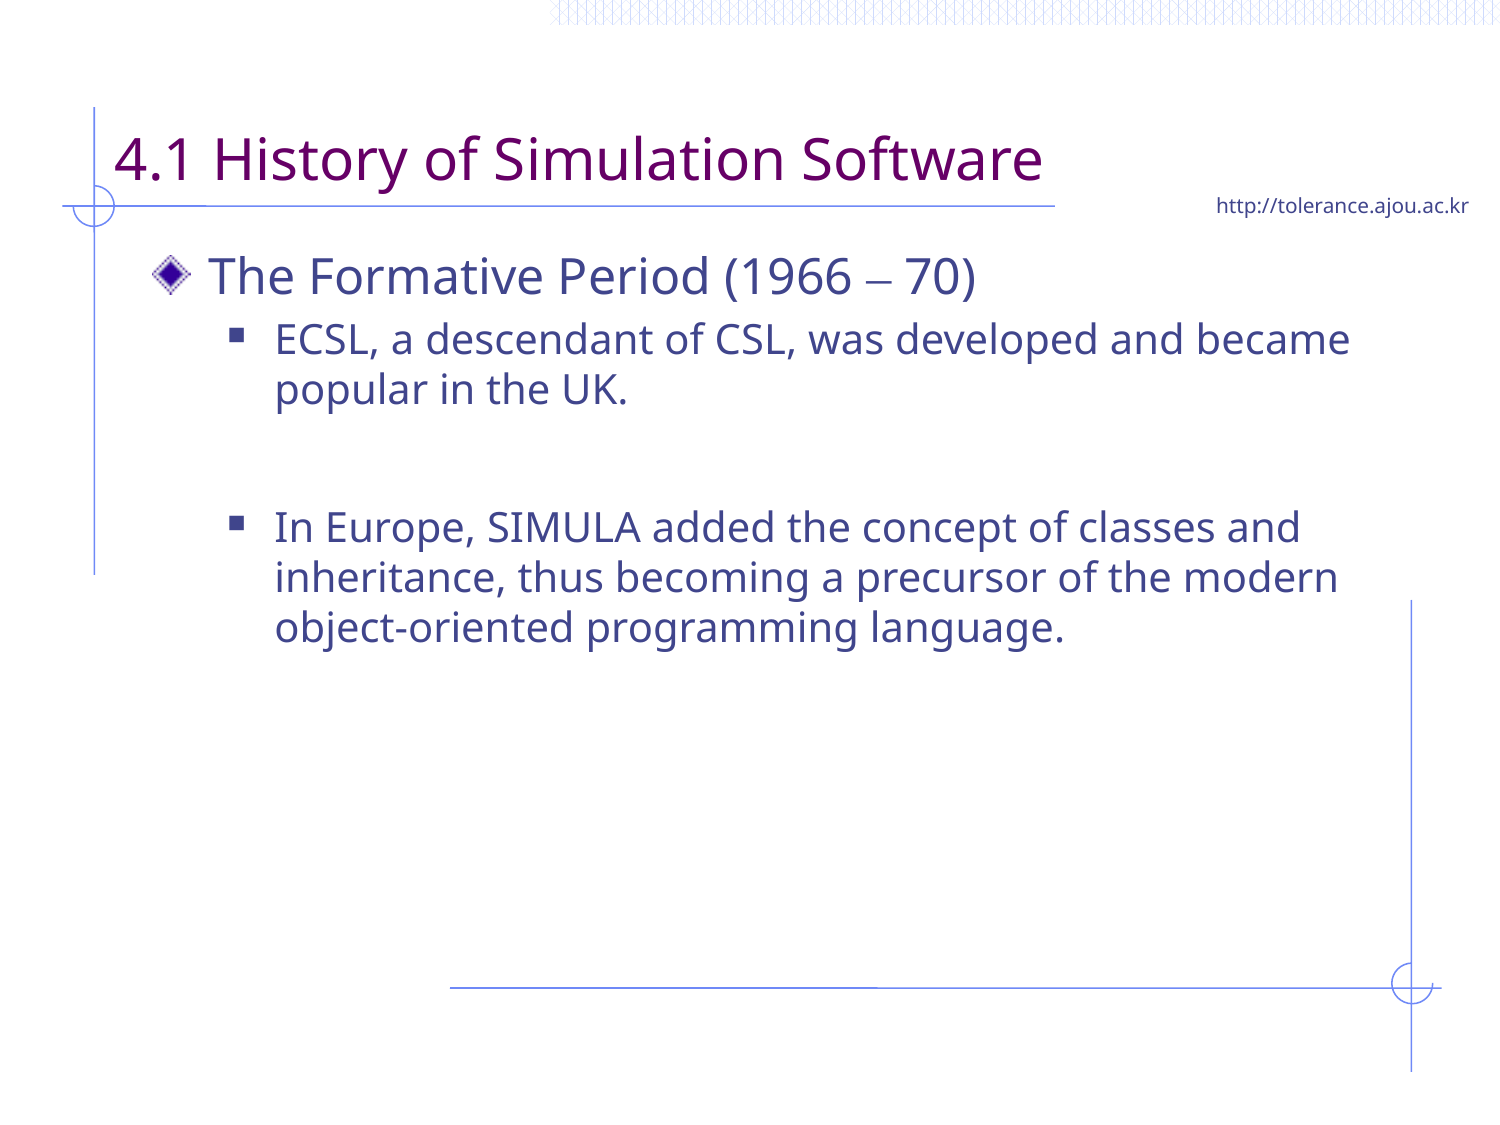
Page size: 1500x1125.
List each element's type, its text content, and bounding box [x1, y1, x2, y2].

list The Formative Period (1966 – 70) ECSL, a descendant of CSL, was developed and became popular in the UK. In Europe, SIMULA added the concept of classes and inheritance, thus becoming a precursor of the modern object-oriented programming language. [137, 237, 1413, 988]
picture [152, 255, 191, 295]
title 4.1 History of Simulation Software [99, 99, 1163, 201]
